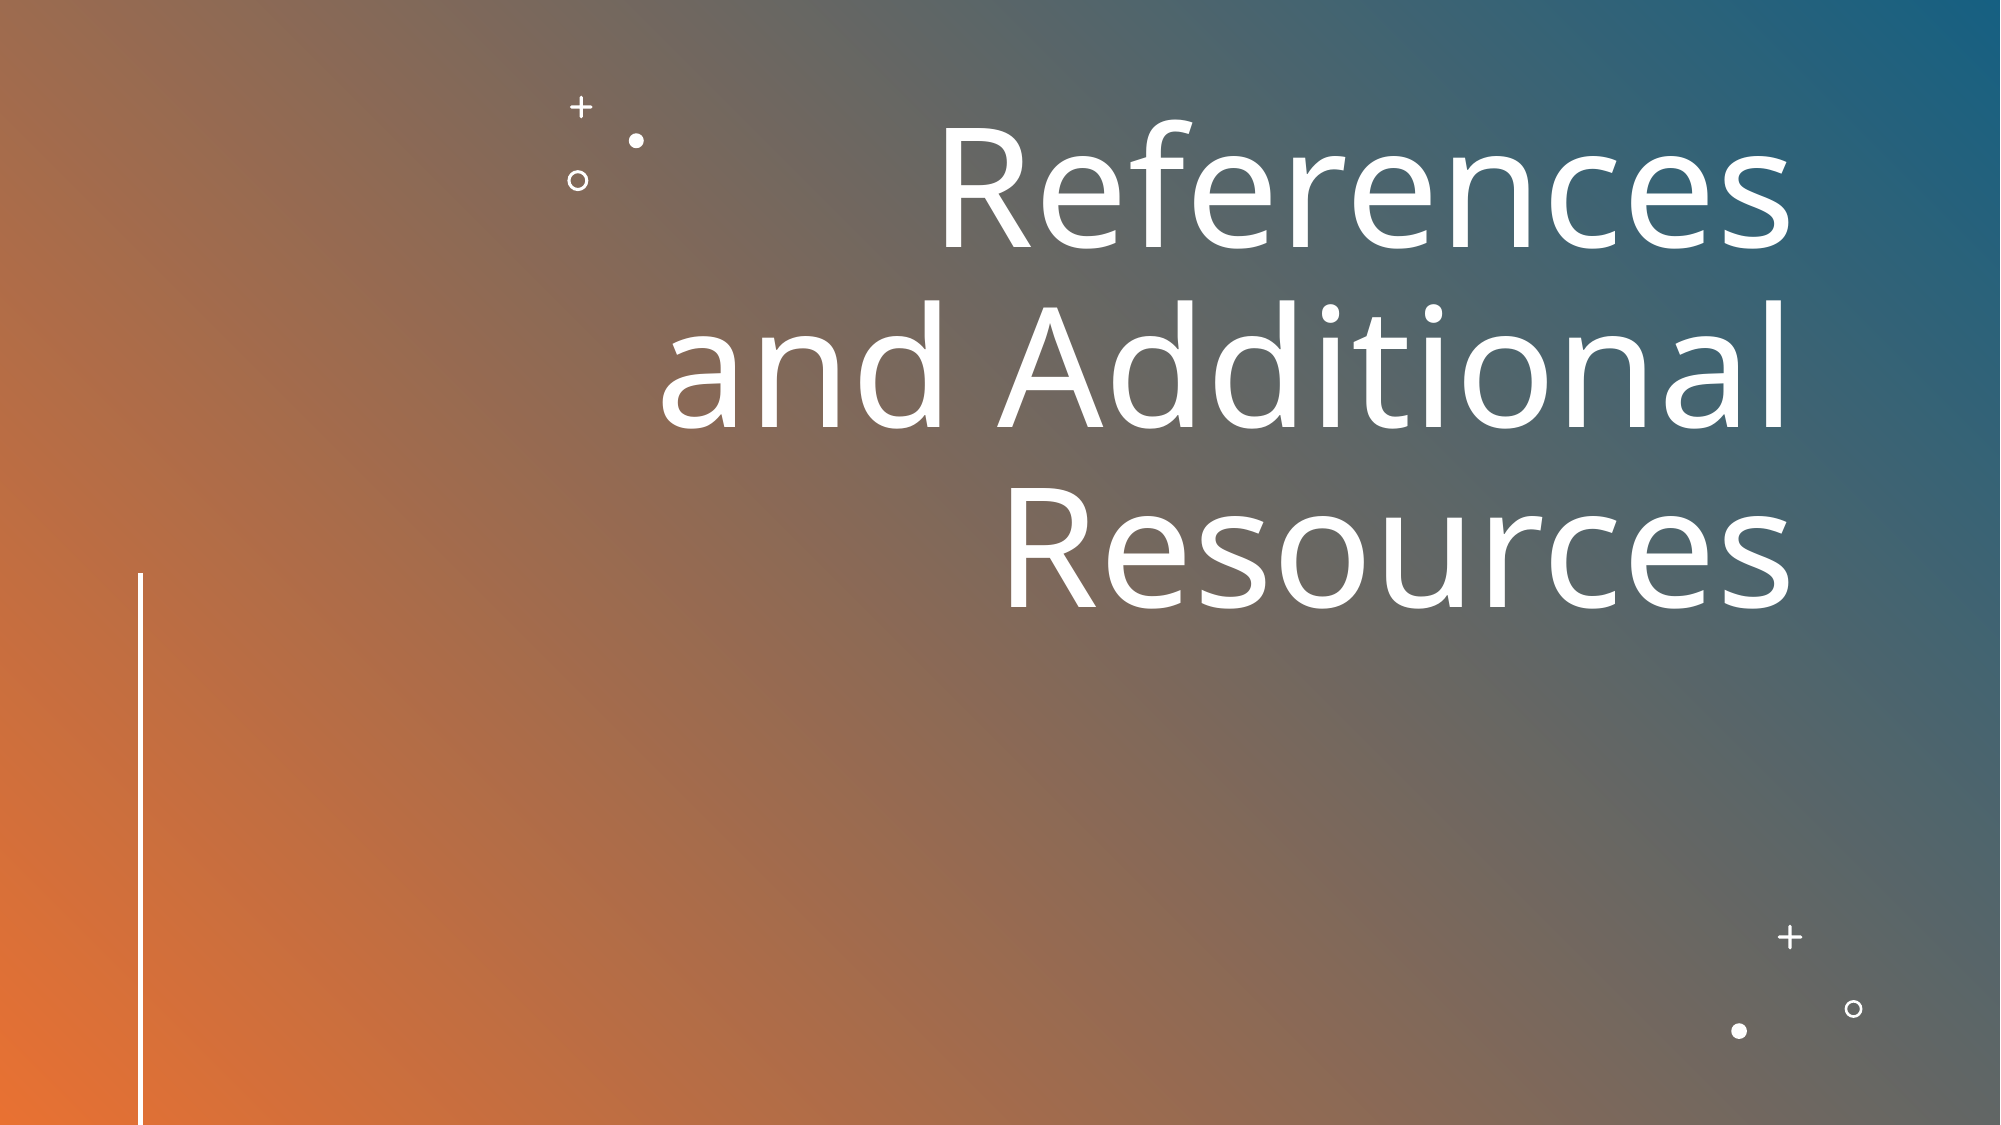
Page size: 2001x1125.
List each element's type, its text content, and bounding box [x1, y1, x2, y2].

text_box [628, 133, 644, 149]
text_box [0, 0, 2000, 1125]
text_box [569, 95, 593, 119]
title References and Additional Resources [636, 95, 1812, 779]
text_box [567, 170, 589, 192]
text_box [1777, 924, 1803, 950]
text_box [1731, 1023, 1747, 1039]
text_box [1844, 1000, 1863, 1018]
